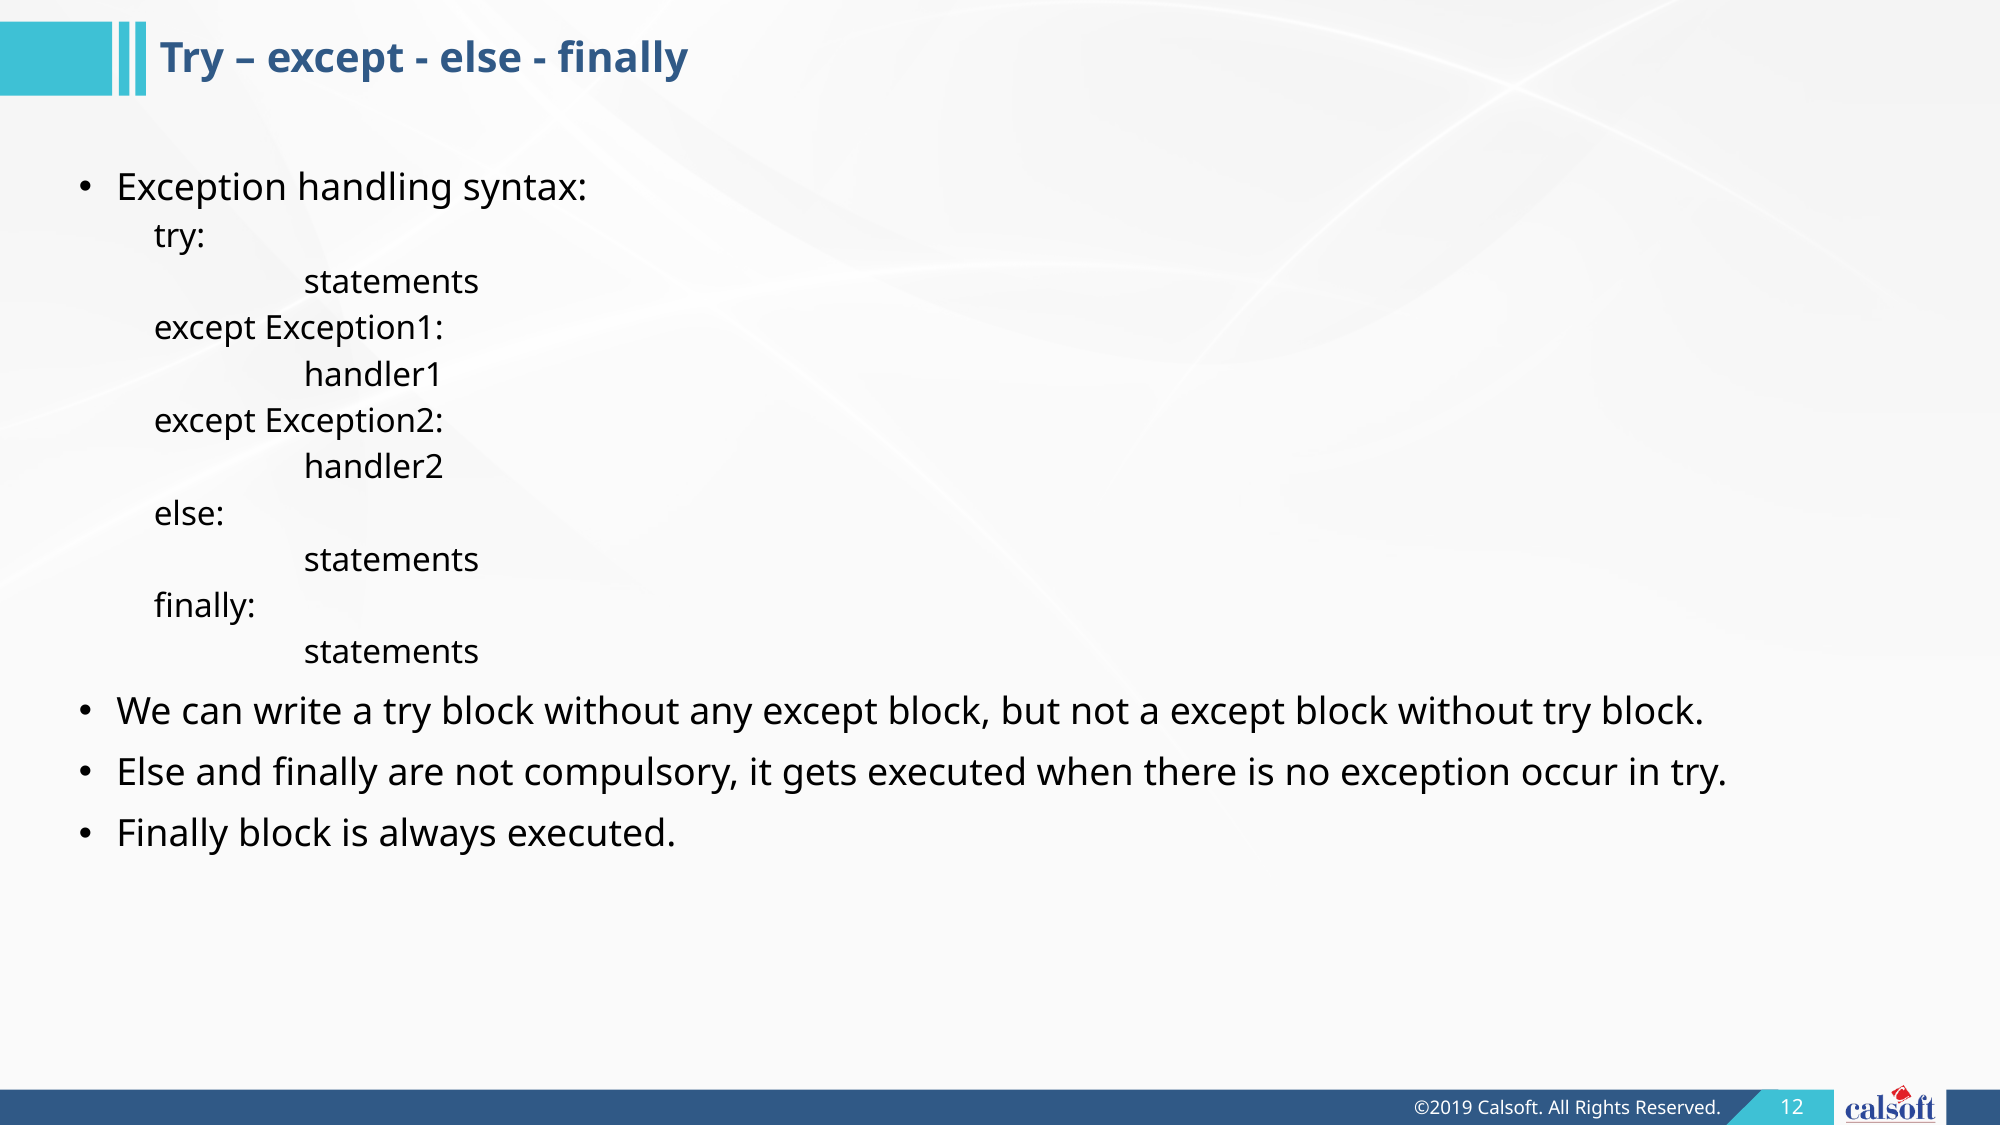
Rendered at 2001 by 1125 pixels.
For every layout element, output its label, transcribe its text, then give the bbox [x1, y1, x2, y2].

text_box Exception handling syntax: try: statements except Exception1: handler1 except Exception2: handler2 else: statements finally: statements We can write a try block without any except block, but not a except block without try block. Else and finally are not compulsory, it gets executed when there is no exception occur in try. Finally block is always executed. [63, 160, 1936, 984]
picture [1841, 1080, 1940, 1125]
text_box Try – except - else - finally [144, 0, 2000, 118]
text_box 1 [1730, 1077, 1819, 1125]
